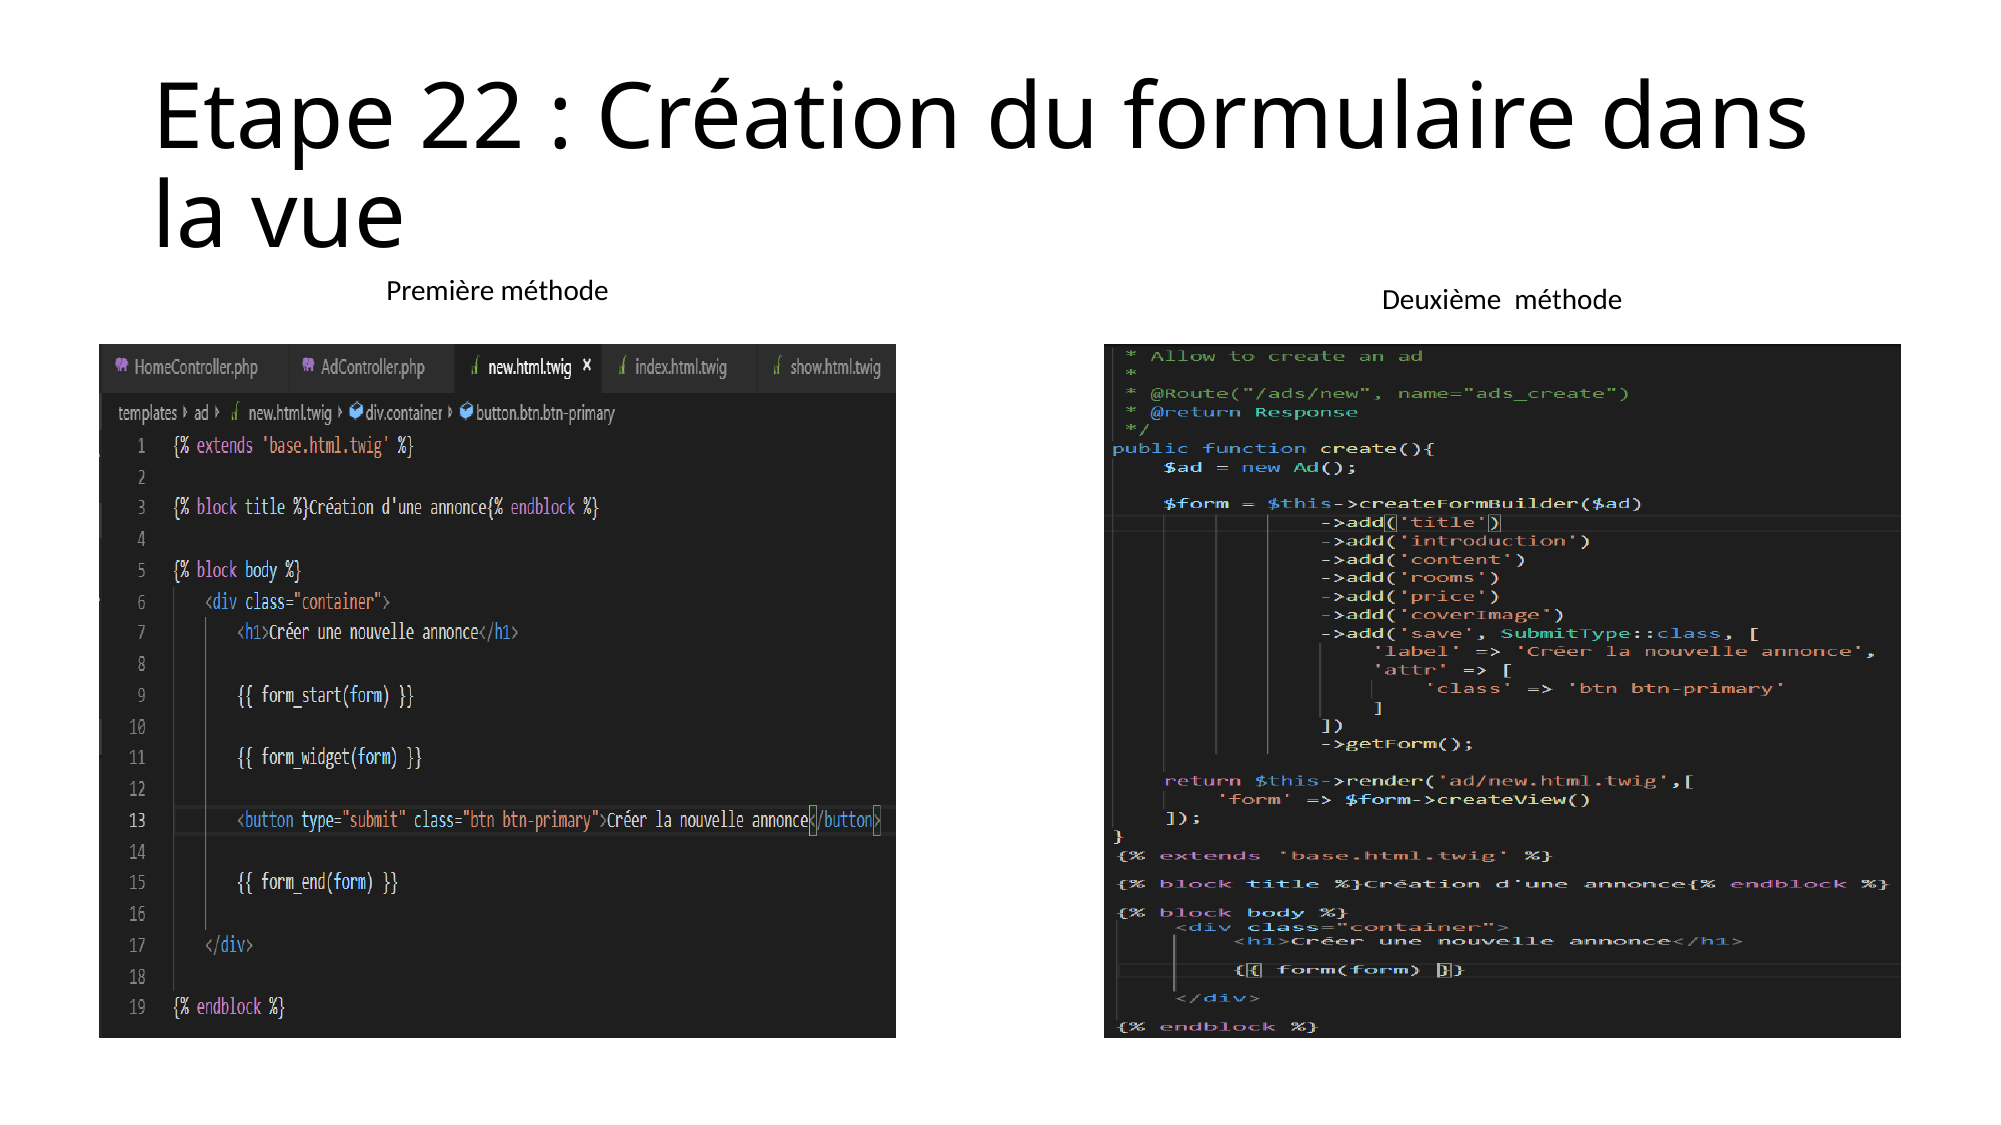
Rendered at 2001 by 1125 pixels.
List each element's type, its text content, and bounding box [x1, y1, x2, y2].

text_box Première méthode [137, 267, 858, 344]
picture [1104, 344, 1901, 1038]
picture [99, 344, 896, 1038]
title Etape 22 : Création du formulaire dans la vue [137, 59, 1863, 278]
text_box Deuxième méthode [1142, 277, 1863, 344]
